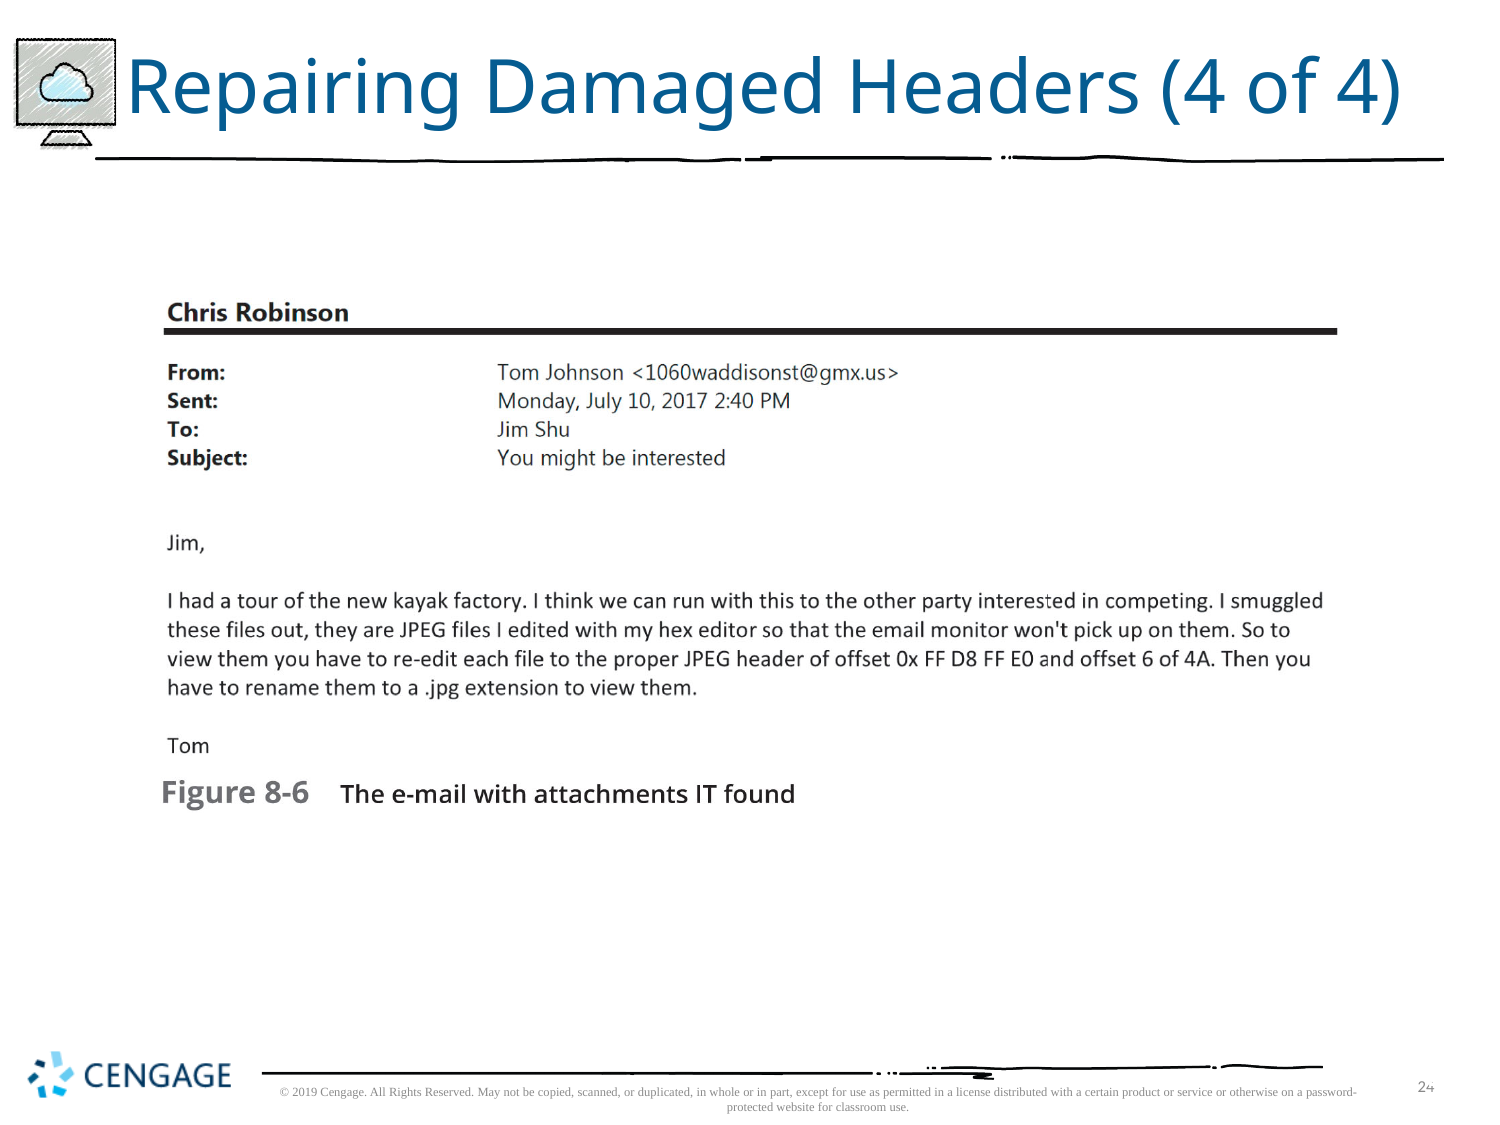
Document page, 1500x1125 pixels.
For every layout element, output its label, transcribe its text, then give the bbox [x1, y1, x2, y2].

title Repairing Damaged Headers (4 of 4) [125, 52, 1442, 130]
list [160, 298, 1340, 813]
slide_number 24 [1412, 1037, 1500, 1100]
picture [95, 155, 1444, 163]
footer © 2019 Cengage. All Rights Reserved. May not be copied, scanned, or duplicated, in whole or in part, except for use as permitted in a license distributed with a certain product or service or otherwise on a password-protected website for classroom use. [261, 1079, 1375, 1120]
picture [12, 36, 117, 151]
picture [7, 1037, 244, 1111]
picture [261, 1064, 1323, 1079]
